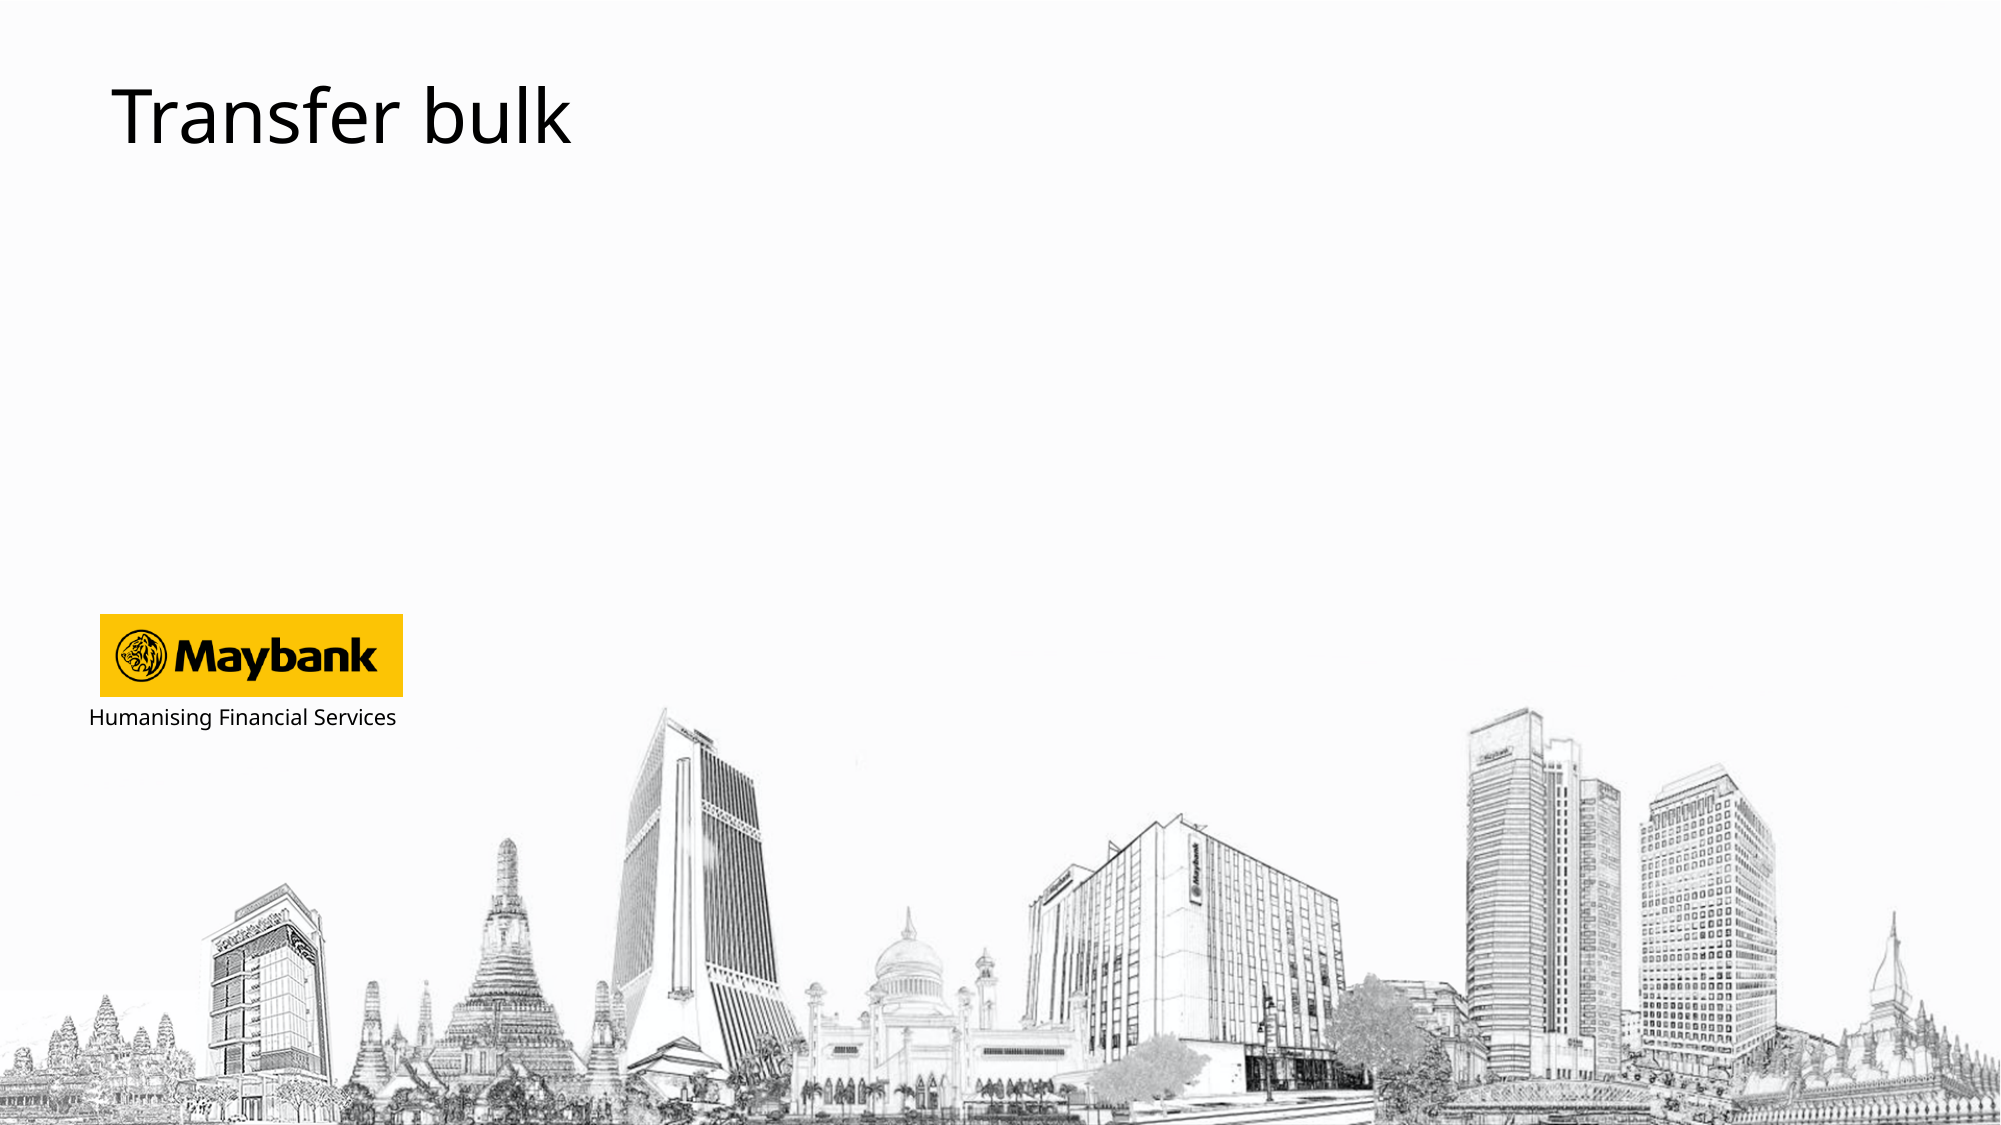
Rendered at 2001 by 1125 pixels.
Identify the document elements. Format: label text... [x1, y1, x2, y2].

picture [0, 0, 2001, 1125]
title Transfer bulk [96, 49, 1750, 168]
